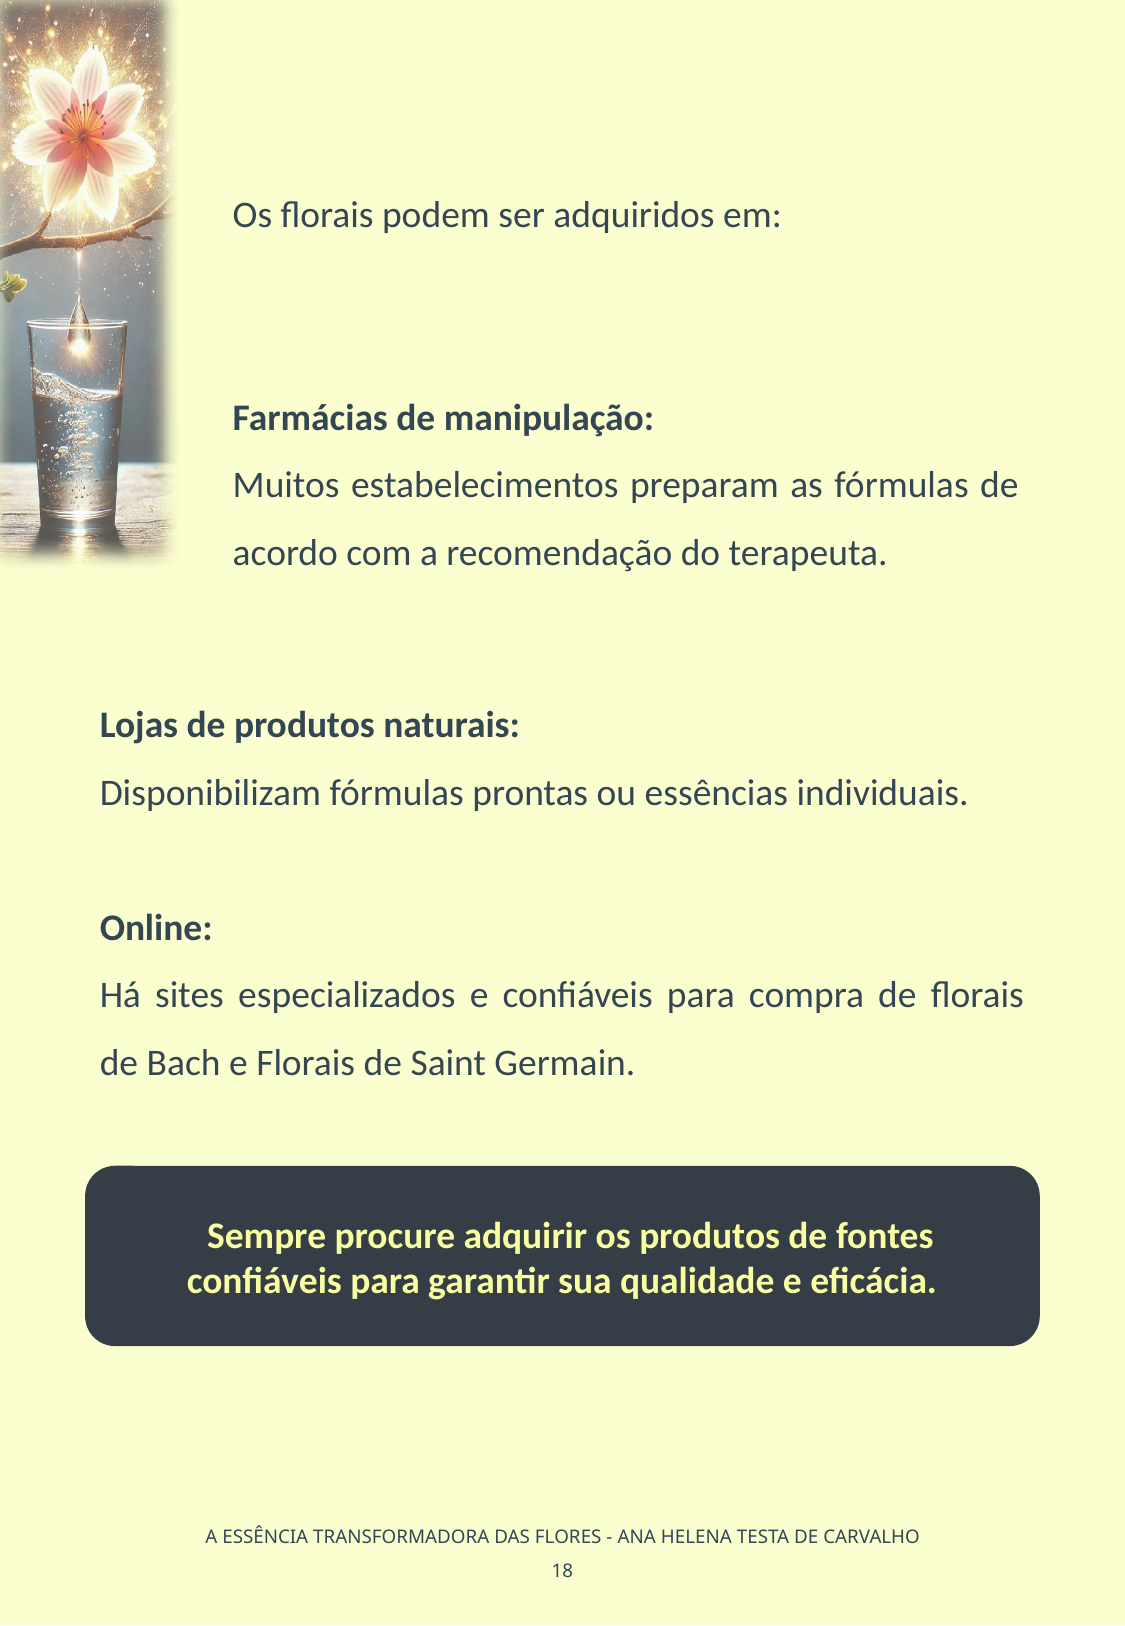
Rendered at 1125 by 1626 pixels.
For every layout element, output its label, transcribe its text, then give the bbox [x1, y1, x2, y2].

text_box Sempre procure adquirir os produtos de fontes confiáveis para garantir sua qualidade e eficácia. [83, 1164, 1042, 1348]
footer A ESSÊNCIA TRANSFORMADORA DAS FLORES - ANA HELENA TESTA DE CARVALHO [162, 1502, 963, 1571]
slide_number 18 [458, 1547, 667, 1596]
picture [0, 0, 181, 571]
text_box Os florais podem ser adquiridos em: Farmácias de manipulação: Muitos estabelecimentos preparam as fórmulas de acordo com a recomendação do terapeuta. [217, 160, 1035, 581]
text_box Lojas de produtos naturais: Disponibilizam fórmulas prontas ou essências individuais. Online: Há sites especializados e confiáveis para compra de florais de Bach e Florais de Saint Germain. [85, 670, 1040, 1091]
